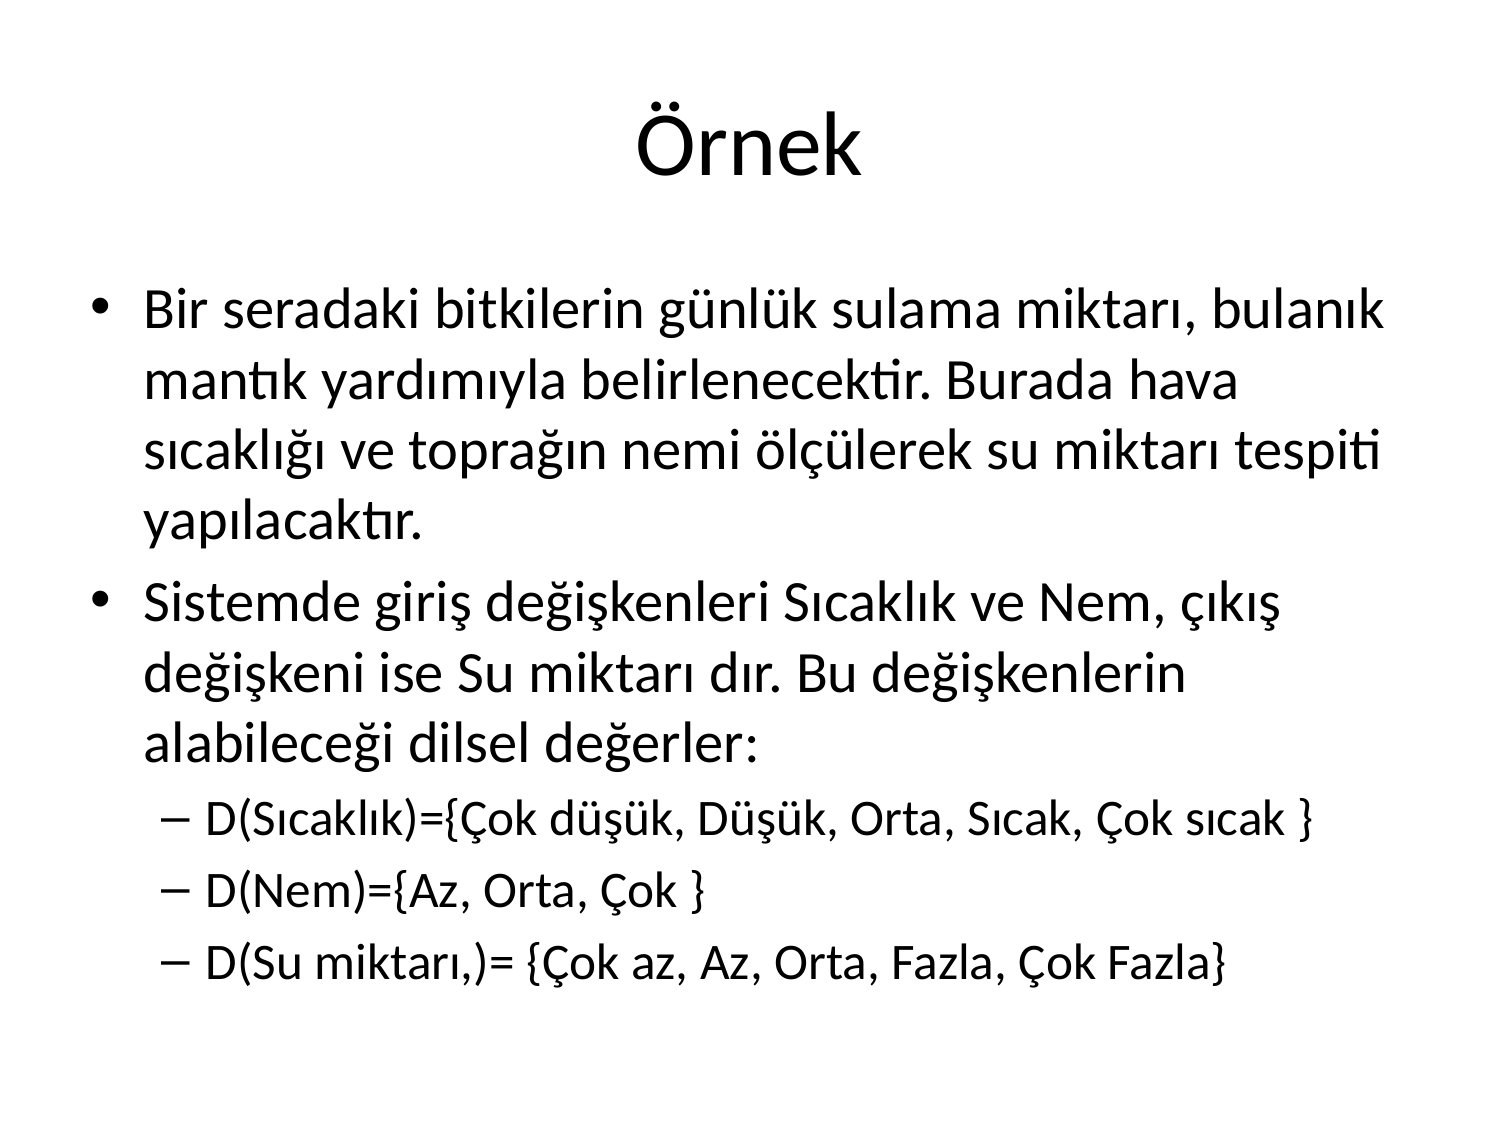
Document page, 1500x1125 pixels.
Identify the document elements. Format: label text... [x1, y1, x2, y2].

title Örnek [75, 45, 1425, 233]
list Bir seradaki bitkilerin günlük sulama miktarı, bulanık mantık yardımıyla belirlenecektir. Burada hava sıcaklığı ve toprağın nemi ölçülerek su miktarı tespiti yapılacaktır. Sistemde giriş değişkenleri Sıcaklık ve Nem, çıkış değişkeni ise Su miktarı dır. Bu değişkenlerin alabileceği dilsel değerler: D(Sıcaklık)={Çok düşük, Düşük, Orta, Sıcak, Çok sıcak } D(Nem)={Az, Orta, Çok } D(Su miktarı,)= {Çok az, Az, Orta, Fazla, Çok Fazla} [75, 262, 1425, 1005]
